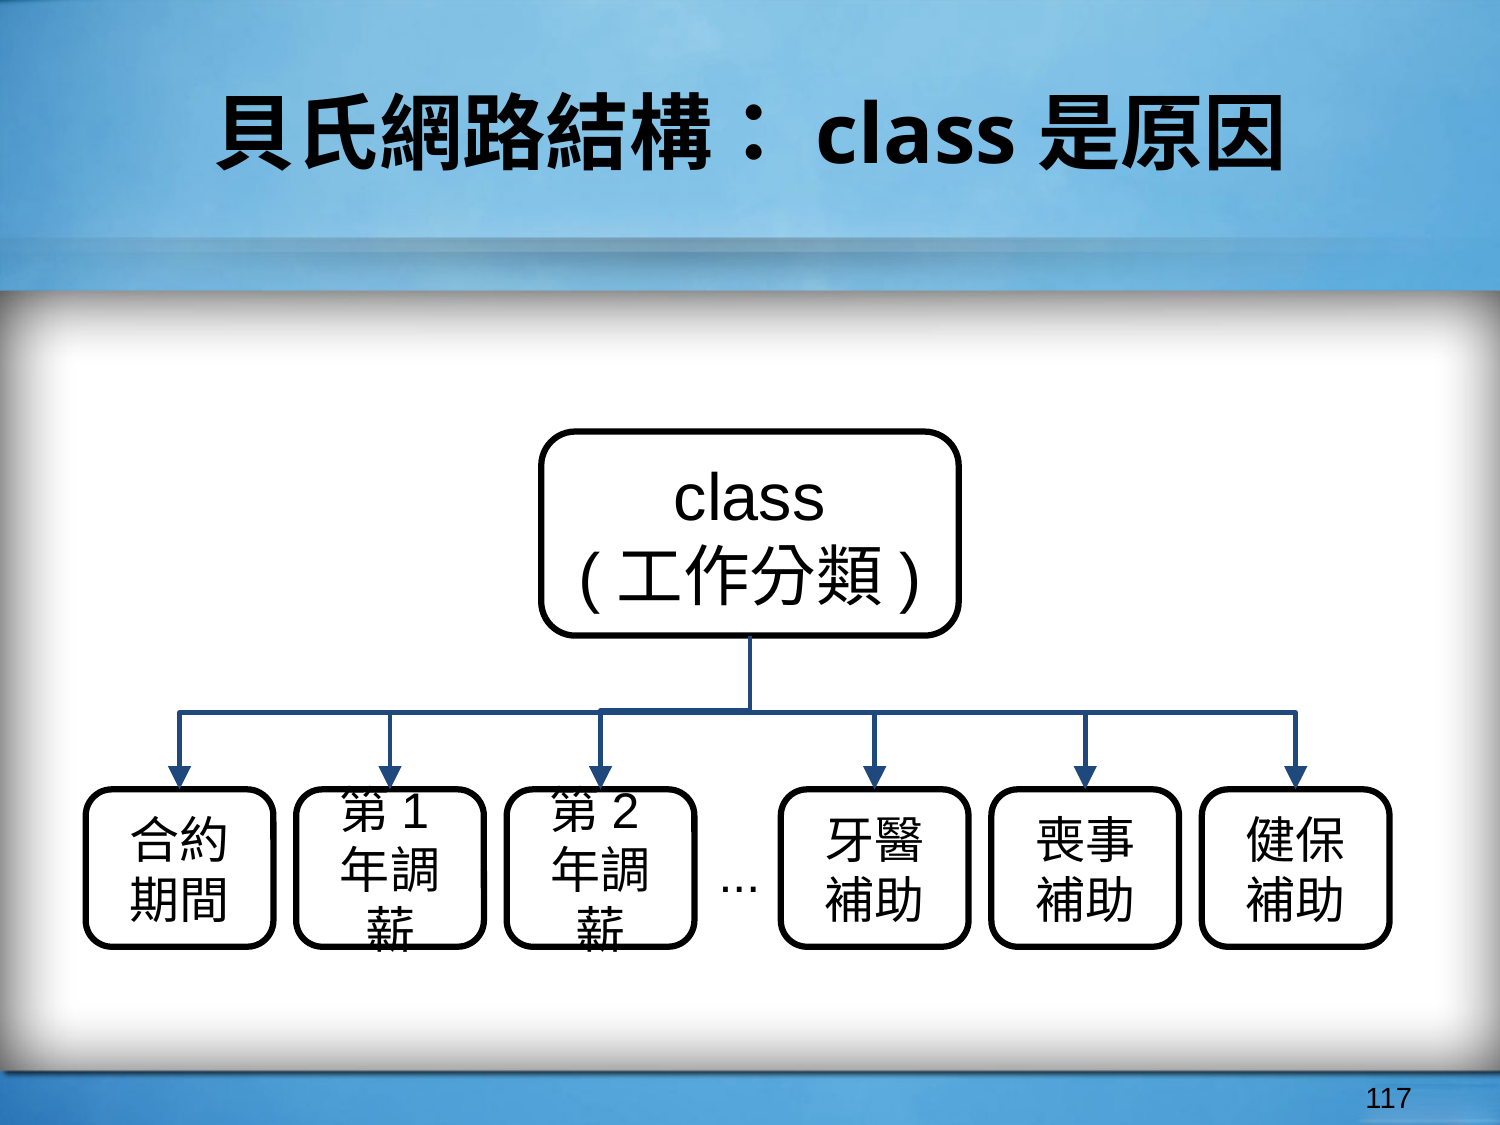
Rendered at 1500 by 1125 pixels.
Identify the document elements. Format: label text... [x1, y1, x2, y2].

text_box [492, 532, 648, 893]
slide_number ‹#› [1350, 1074, 1488, 1118]
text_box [598, 637, 753, 788]
text_box 第1年調薪 [296, 789, 382, 947]
text_box ... [695, 835, 784, 901]
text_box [735, 649, 835, 776]
text_box 健保補助 [1201, 789, 1390, 947]
picture [0, 0, 1500, 1125]
text_box 合約期間 [85, 789, 274, 947]
text_box 喪事補助 [1105, 789, 1180, 947]
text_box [387, 426, 542, 998]
title 貝氏網路結構：class是原因 [78, 27, 1422, 232]
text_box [840, 544, 940, 881]
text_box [945, 439, 1100, 986]
text_box 第2年調薪 [547, 796, 695, 947]
text_box 牙醫補助 [780, 789, 940, 947]
text_box class (工作分類) [547, 431, 946, 636]
